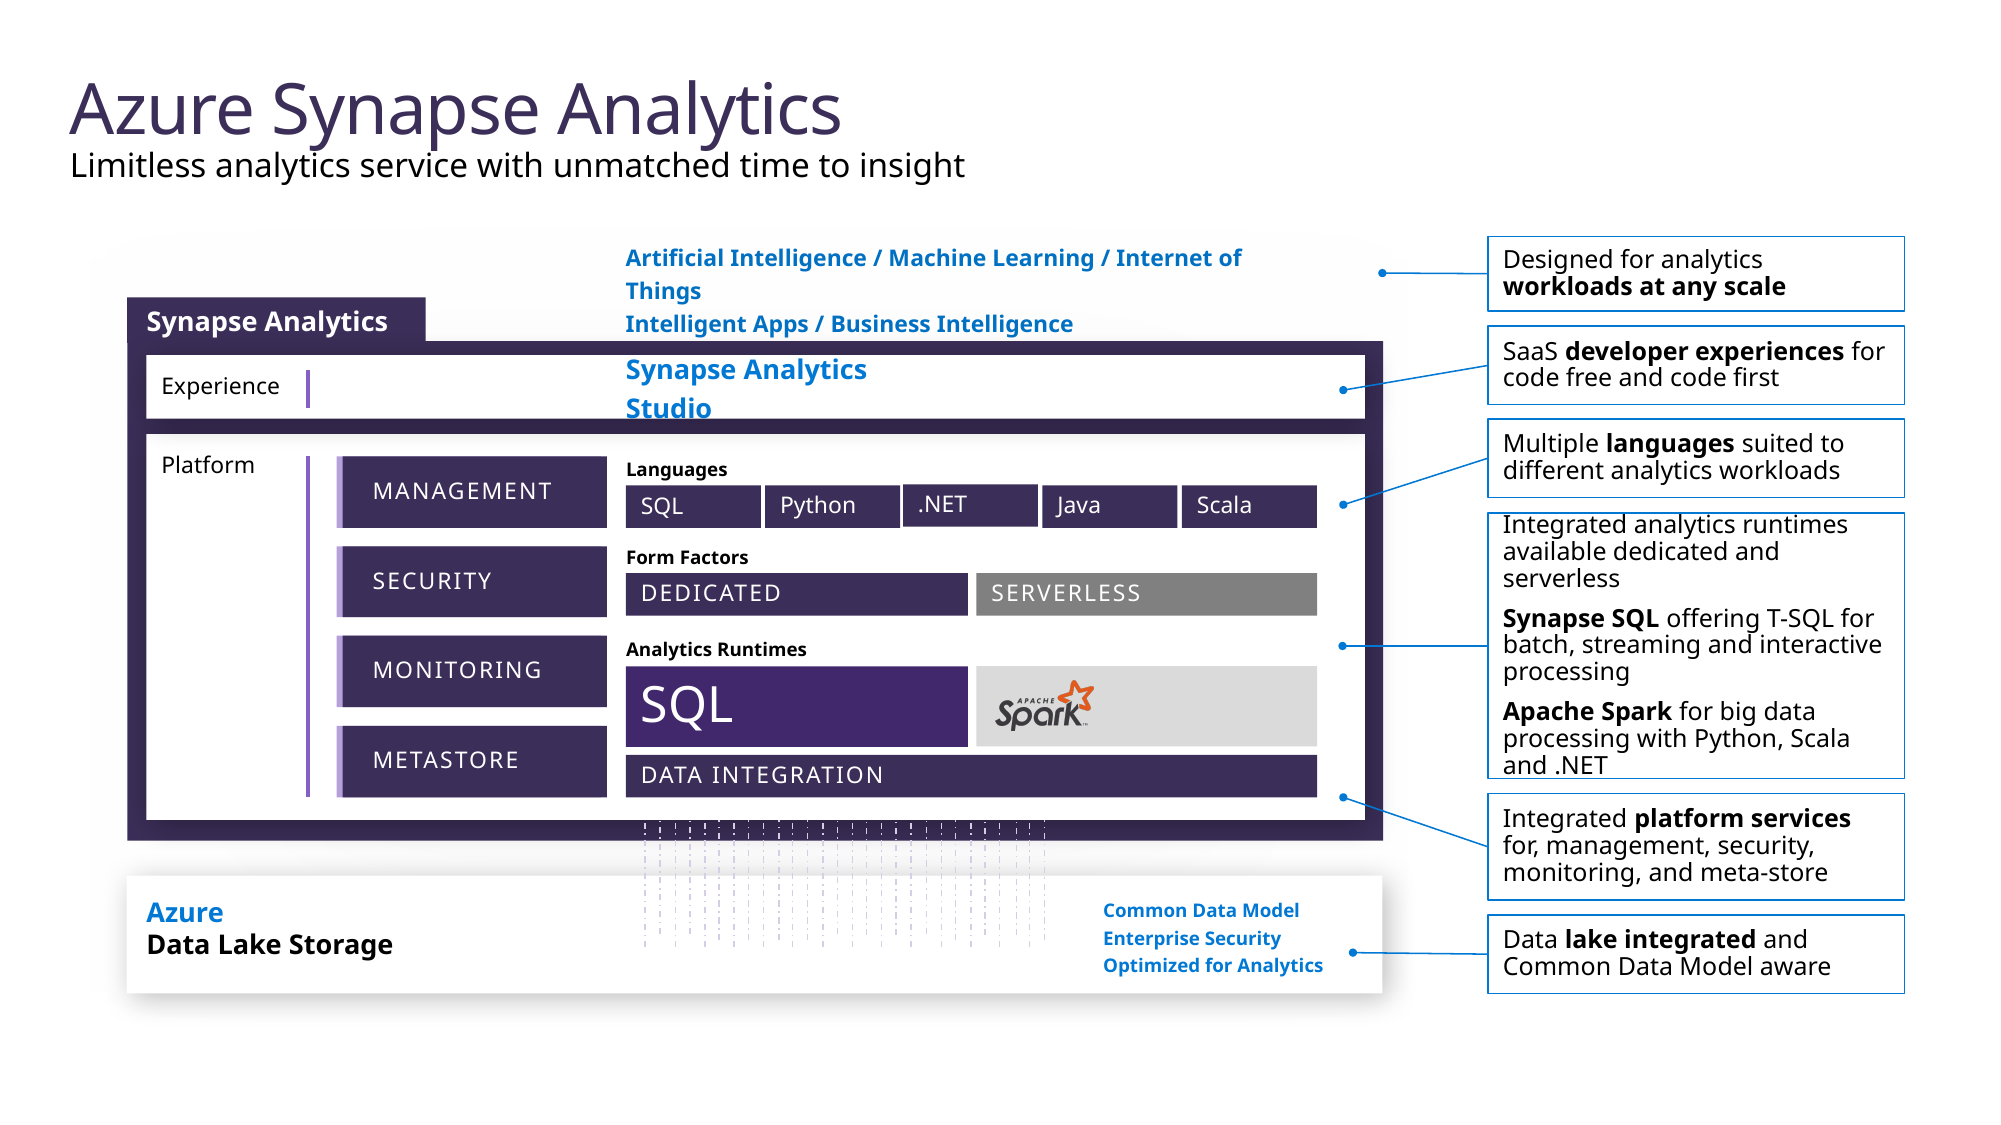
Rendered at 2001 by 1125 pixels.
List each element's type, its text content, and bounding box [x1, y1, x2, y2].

text_box Data lake integrated and Common Data Model aware [1487, 914, 1905, 994]
text_box Designed for analytics workloads at any scale [1487, 236, 1905, 312]
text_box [976, 665, 1318, 747]
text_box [1343, 797, 1489, 848]
title Azure Synapse Analytics [69, 36, 982, 148]
text_box Integrated platform services for, management, security, monitoring, and meta-store [1487, 793, 1905, 901]
text_box Limitless analytics service with unmatched time to insight [69, 148, 1343, 185]
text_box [1343, 365, 1489, 391]
text_box SaaS developer experiences for code free and code first [1487, 325, 1905, 405]
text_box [126, 819, 1383, 994]
text_box Integrated analytics runtimes available dedicated and serverless Synapse SQL offering T-SQL for batch, streaming and interactive processing Apache Spark for big data processing with Python, Scala and .NET [1487, 512, 1905, 779]
text_box Artificial Intelligence / Machine Learning / Internet of Things Intelligent Apps / Business Intelligence [625, 238, 1297, 297]
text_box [126, 297, 1384, 819]
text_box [1343, 457, 1489, 505]
text_box Multiple languages suited to different analytics workloads [1487, 418, 1905, 498]
